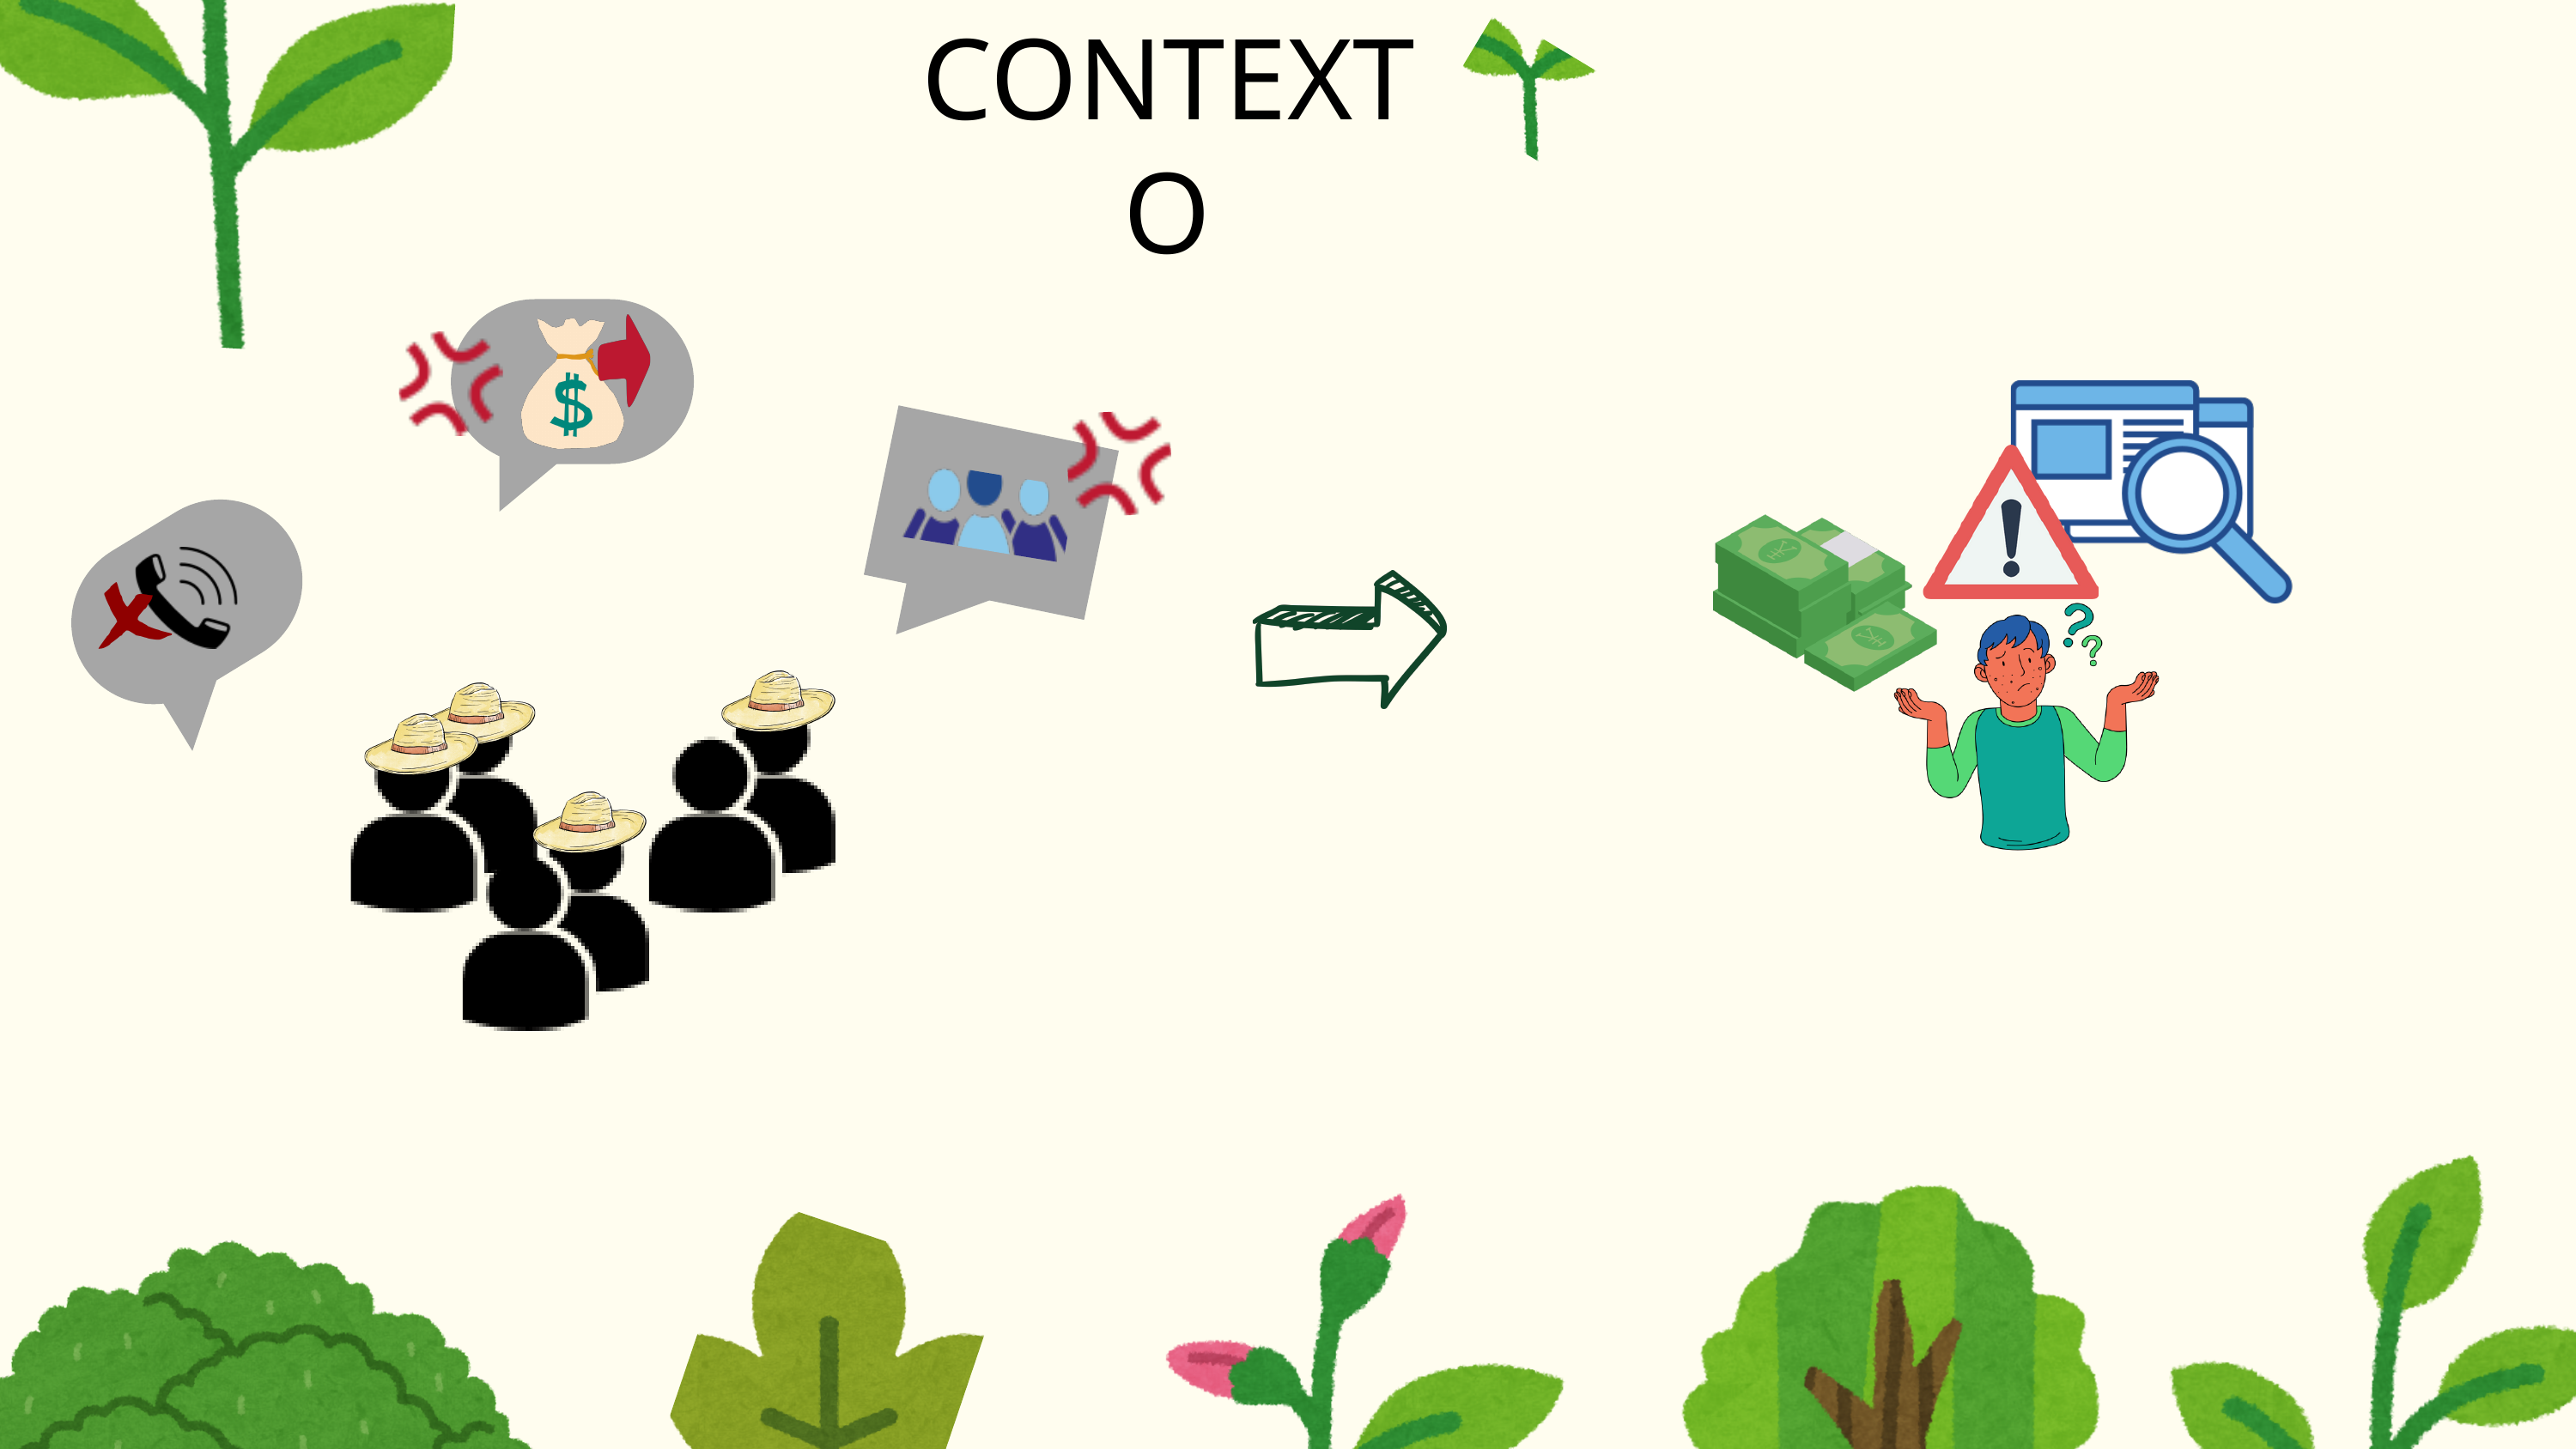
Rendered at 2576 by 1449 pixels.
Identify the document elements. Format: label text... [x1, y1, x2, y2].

text_box CONTEXTO [915, 8, 1419, 276]
text_box [1440, 10, 1616, 174]
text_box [350, 670, 836, 1031]
text_box [1252, 570, 1448, 709]
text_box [39, 468, 359, 777]
text_box [0, 0, 456, 359]
text_box [0, 1240, 592, 1449]
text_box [398, 299, 695, 512]
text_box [1712, 380, 2295, 852]
text_box [1680, 1185, 2106, 1449]
text_box [659, 1193, 1003, 1449]
text_box [2169, 1155, 2576, 1449]
text_box [1065, 1193, 1571, 1449]
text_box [853, 404, 1175, 671]
